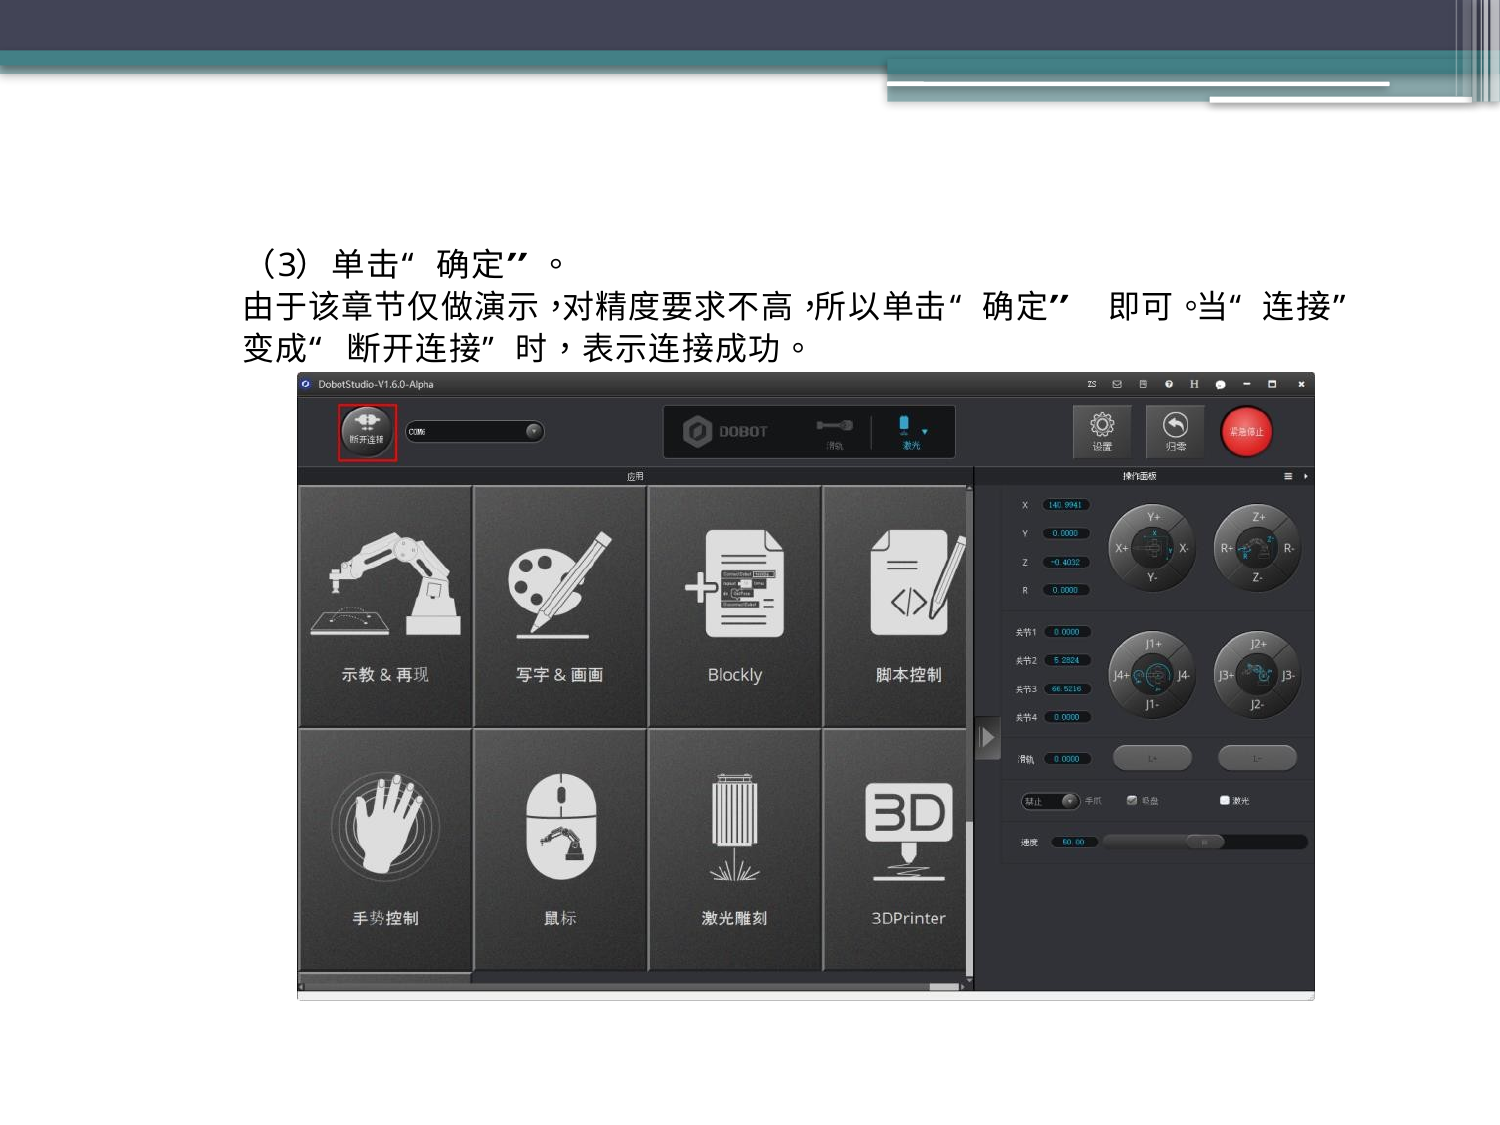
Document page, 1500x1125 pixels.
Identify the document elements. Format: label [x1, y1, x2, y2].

list [241, 243, 1368, 1005]
